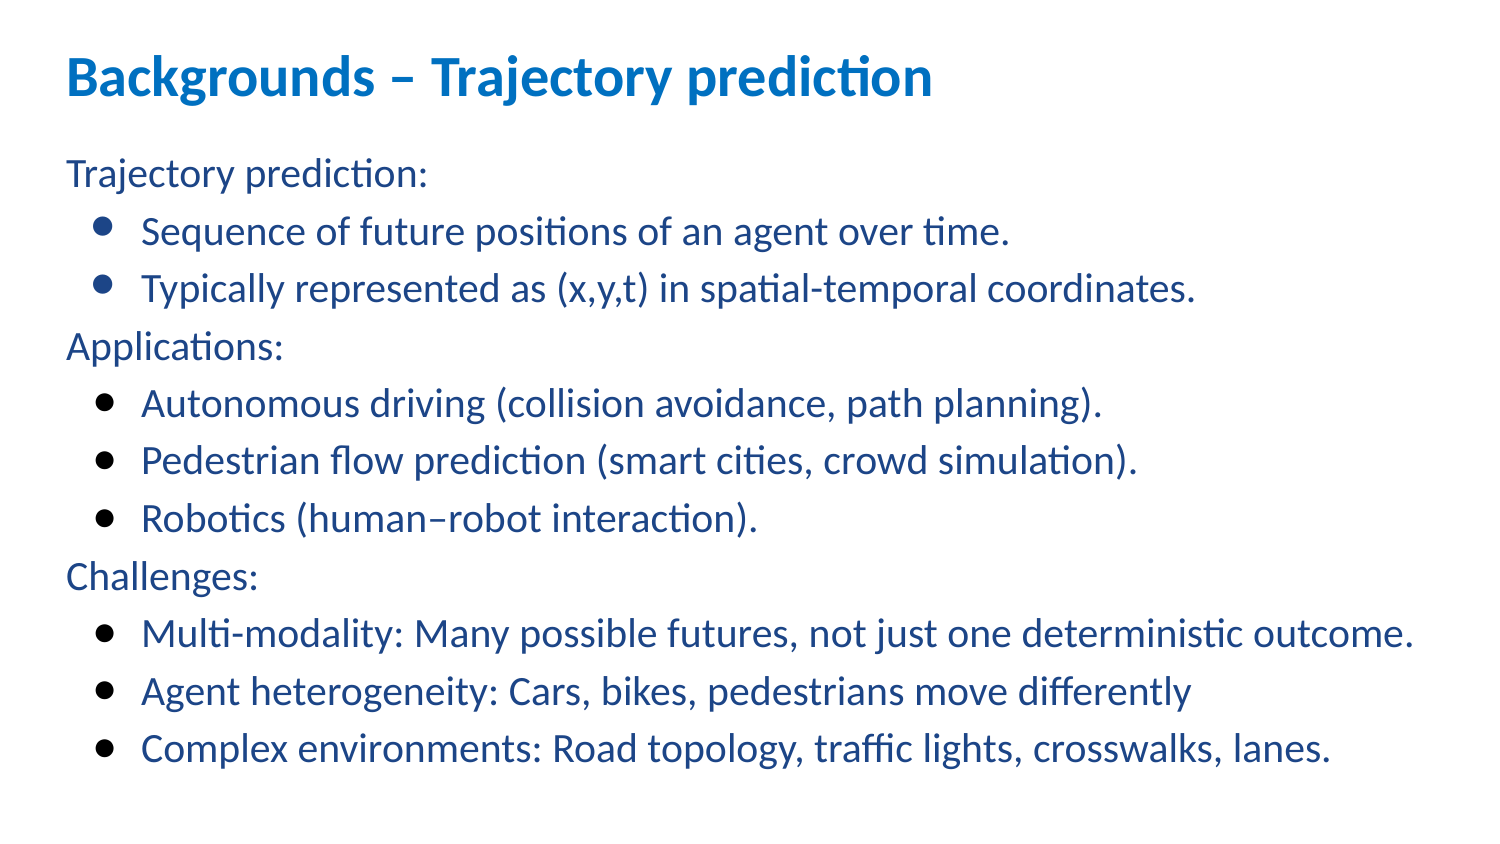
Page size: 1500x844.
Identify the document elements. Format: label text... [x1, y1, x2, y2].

list Trajectory prediction: Sequence of future positions of an agent over time. Typically represented as (x,y,t) in spatial-temporal coordinates. Applications: Autonomous driving (collision avoidance, path planning). Pedestrian flow prediction (smart cities, crowd simulation). Robotics (human–robot interaction). Challenges: Multi-modality: Many possible futures, not just one deterministic outcome. Agent heterogeneity: Cars, bikes, pedestrians move differently Complex environments: Road topology, traffic lights, crosswalks, lanes. [51, 123, 1449, 800]
title Backgrounds – Trajectory prediction [51, 22, 1449, 123]
